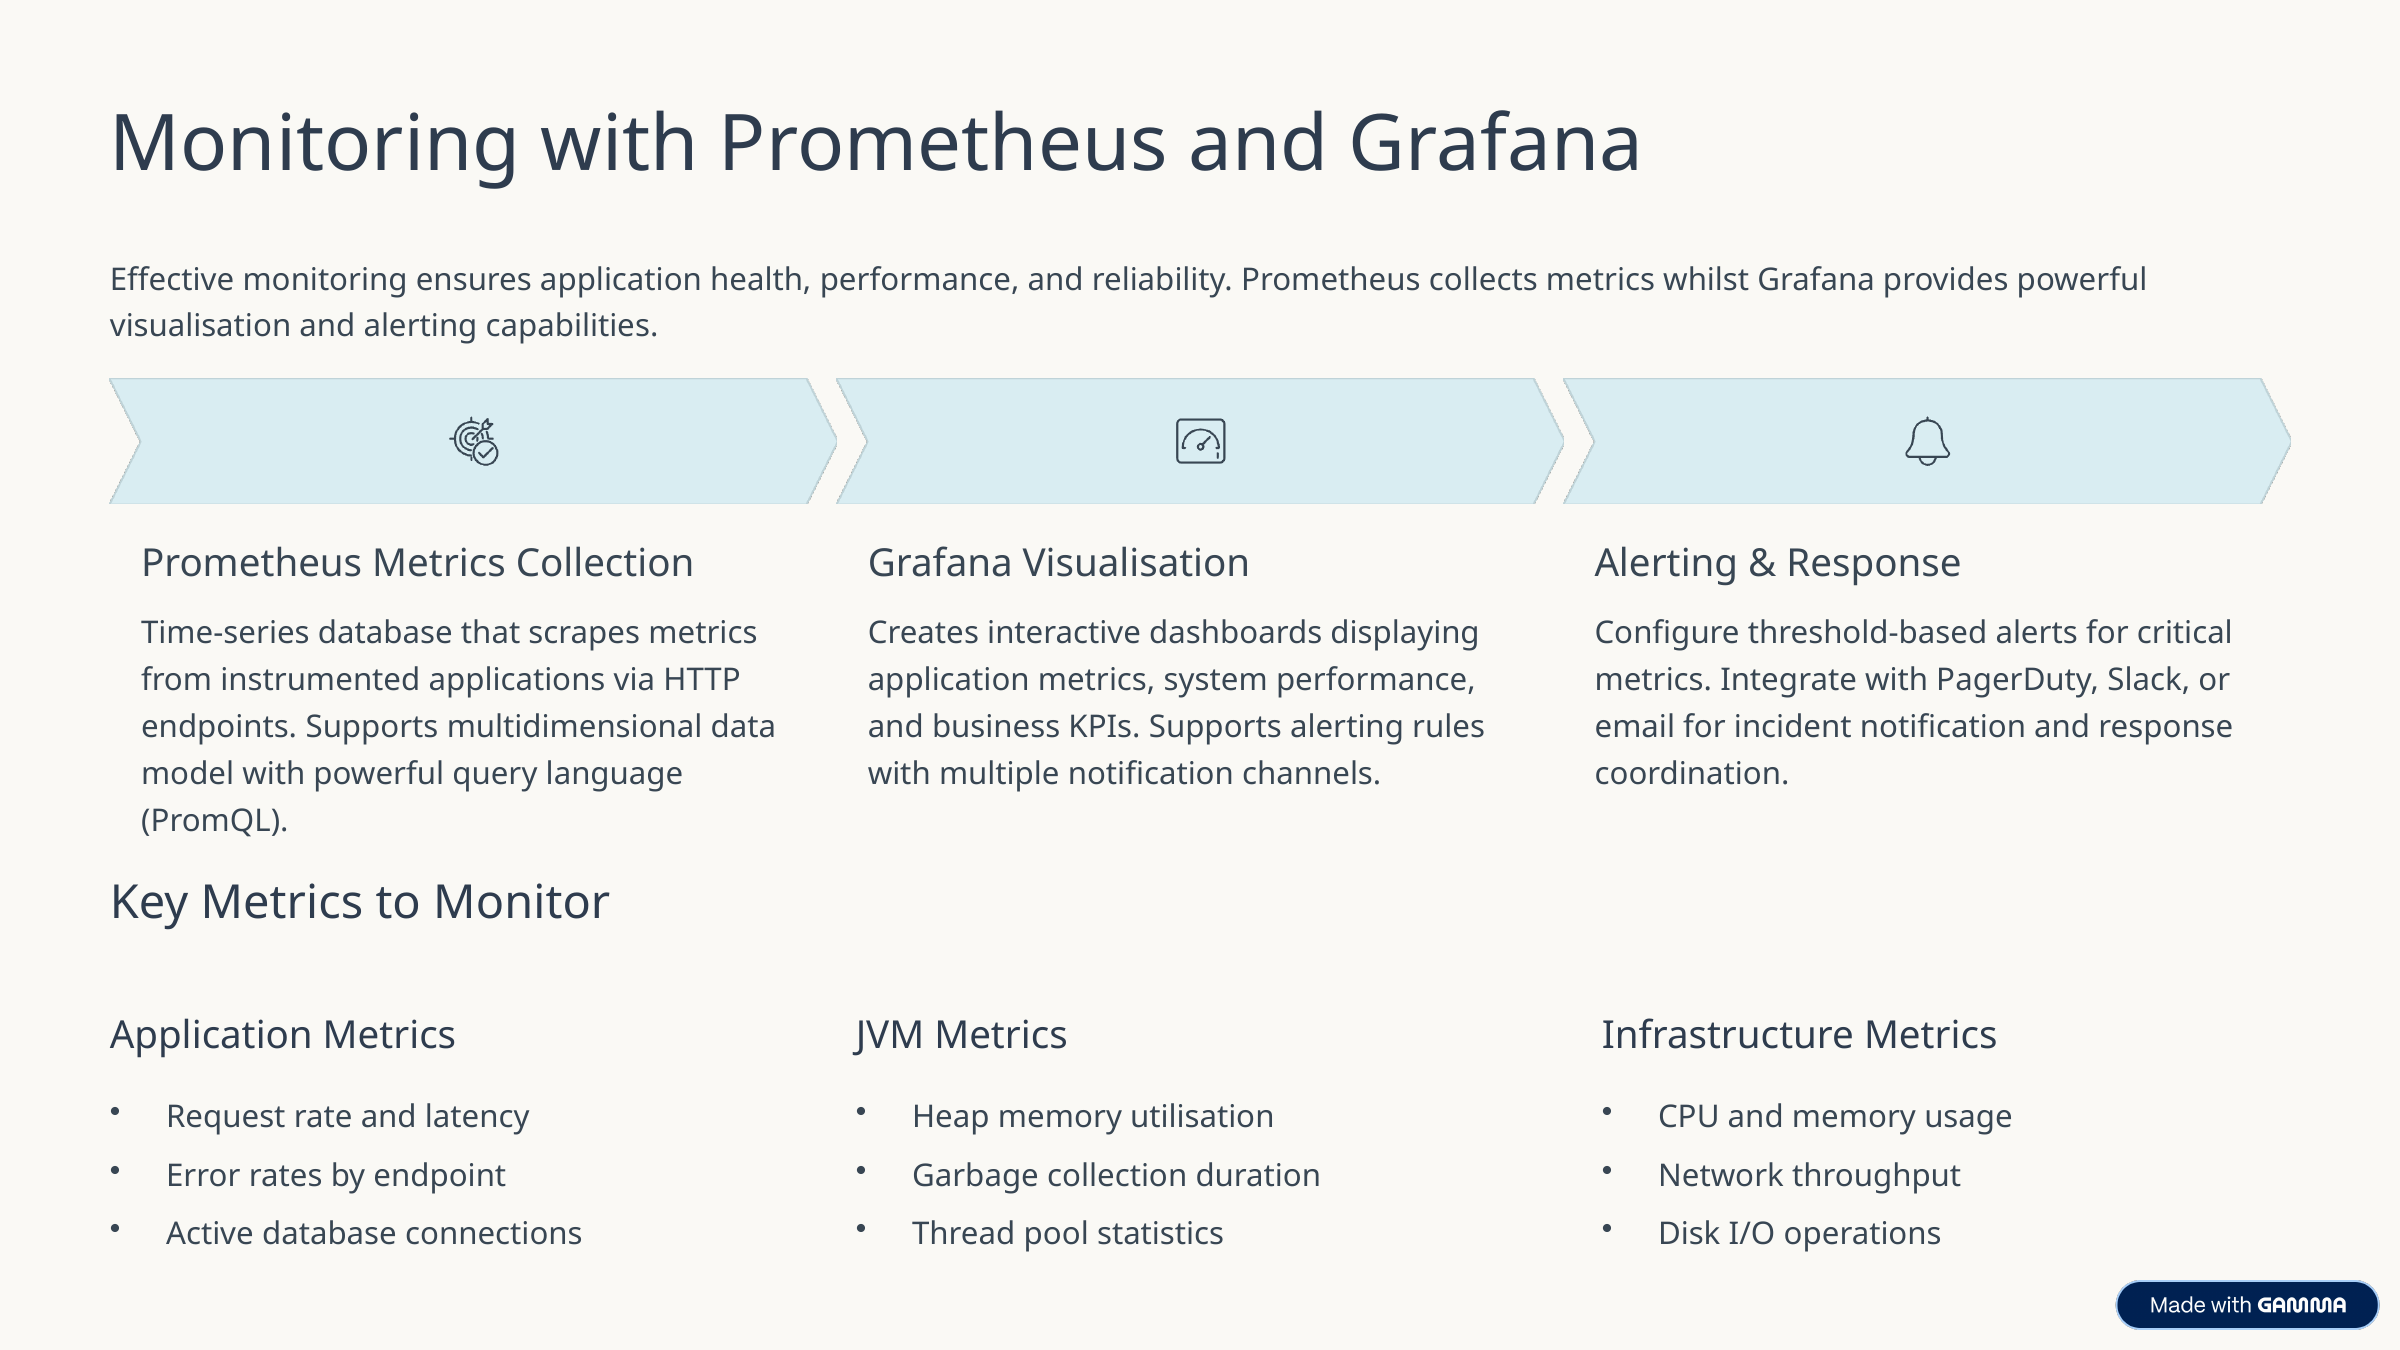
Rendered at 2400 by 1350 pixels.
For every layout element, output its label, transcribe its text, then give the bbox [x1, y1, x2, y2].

text_box Error rates by endpoint [109, 1145, 778, 1193]
text_box Key Metrics to Monitor [109, 869, 600, 929]
text_box Prometheus Metrics Collection [141, 535, 688, 585]
text_box Thread pool statistics [855, 1203, 1524, 1251]
text_box Garbage collection duration [855, 1145, 1524, 1193]
text_box Heap memory utilisation [855, 1087, 1524, 1135]
picture [109, 378, 2291, 505]
text_box Disk I/O operations [1601, 1203, 2293, 1251]
text_box Effective monitoring ensures application health, performance, and reliability. Prometheus collects metrics whilst Grafana provides powerful visualisation and alerting capabilities. [109, 249, 2291, 344]
text_box Grafana Visualisation [867, 535, 1260, 585]
text_box Configure threshold-based alerts for critical metrics. Integrate with PagerDuty, Slack, or email for incident notification and response coordination. [1594, 603, 2259, 792]
text_box Application Metrics [109, 1007, 502, 1056]
text_box Time-series database that scrapes metrics from instrumented applications via HTTP endpoints. Supports multidimensional data model with powerful query language (PromQL). [141, 603, 806, 792]
text_box Monitoring with Prometheus and Grafana [109, 88, 1589, 187]
text_box CPU and memory usage [1601, 1087, 2293, 1135]
picture [2106, 1271, 2389, 1339]
text_box Infrastructure Metrics [1601, 1007, 1994, 1056]
text_box JVM Metrics [855, 1007, 1248, 1056]
text_box Network throughput [1601, 1145, 2293, 1193]
text_box Alerting & Response [1594, 535, 1987, 585]
text_box Request rate and latency [109, 1087, 778, 1135]
text_box Creates interactive dashboards displaying application metrics, system performance, and business KPIs. Supports alerting rules with multiple notification channels. [867, 603, 1532, 792]
text_box Active database connections [109, 1203, 778, 1251]
